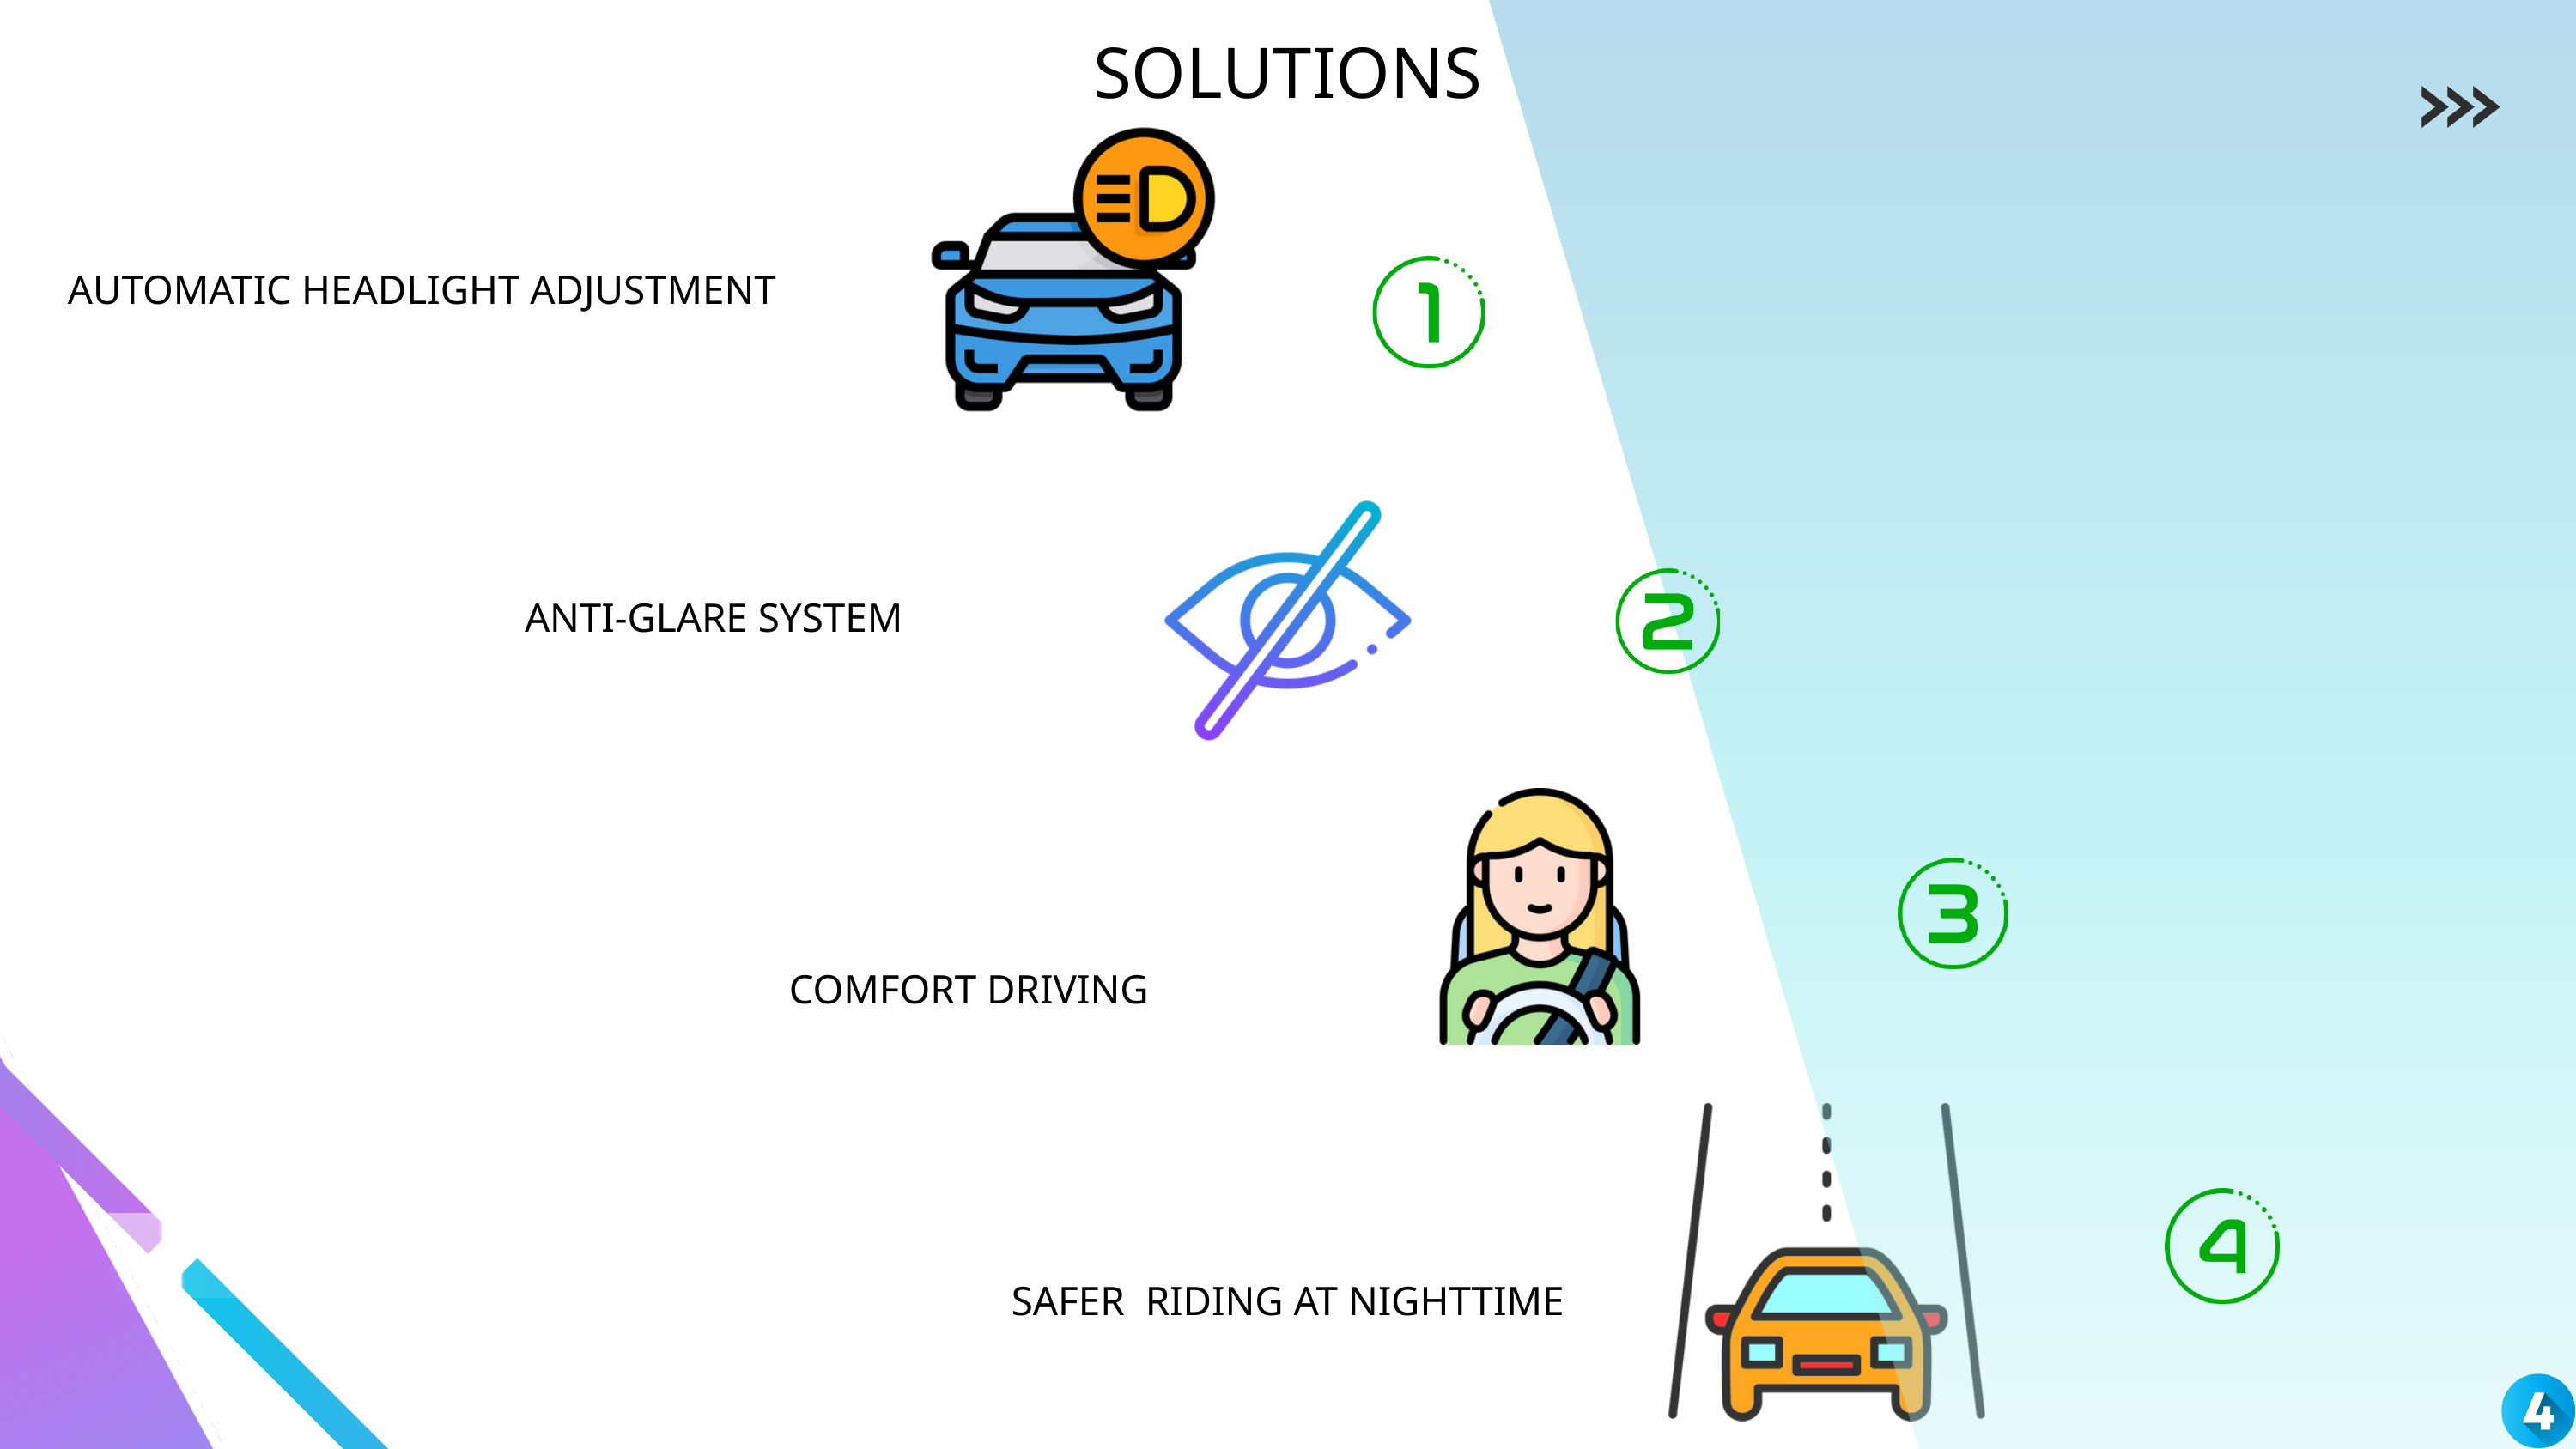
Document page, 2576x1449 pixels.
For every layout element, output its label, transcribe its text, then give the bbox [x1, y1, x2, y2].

text_box COMFORT DRIVING [781, 956, 1156, 1012]
text_box [1159, 492, 1417, 749]
text_box [1668, 1103, 1910, 1422]
text_box [2421, 86, 2500, 129]
text_box [1412, 788, 1668, 1045]
text_box [174, 1258, 389, 1449]
text_box AUTOMATIC HEADLIGHT ADJUSTMENT [0, 257, 1333, 312]
text_box [922, 312, 1224, 421]
text_box [922, 118, 1224, 257]
text_box [2165, 1188, 2280, 1304]
text_box [1898, 858, 2008, 969]
text_box [1615, 568, 1721, 674]
text_box SAFER RIDING AT NIGHTTIME [996, 1268, 1580, 1324]
text_box [2500, 1373, 2576, 1449]
text_box [1489, 0, 2576, 1449]
text_box SOLUTIONS [1084, 14, 1492, 112]
text_box ANTI-GLARE SYSTEM [506, 585, 922, 641]
text_box [0, 1061, 171, 1254]
text_box [0, 351, 564, 1449]
text_box [1372, 256, 1485, 368]
